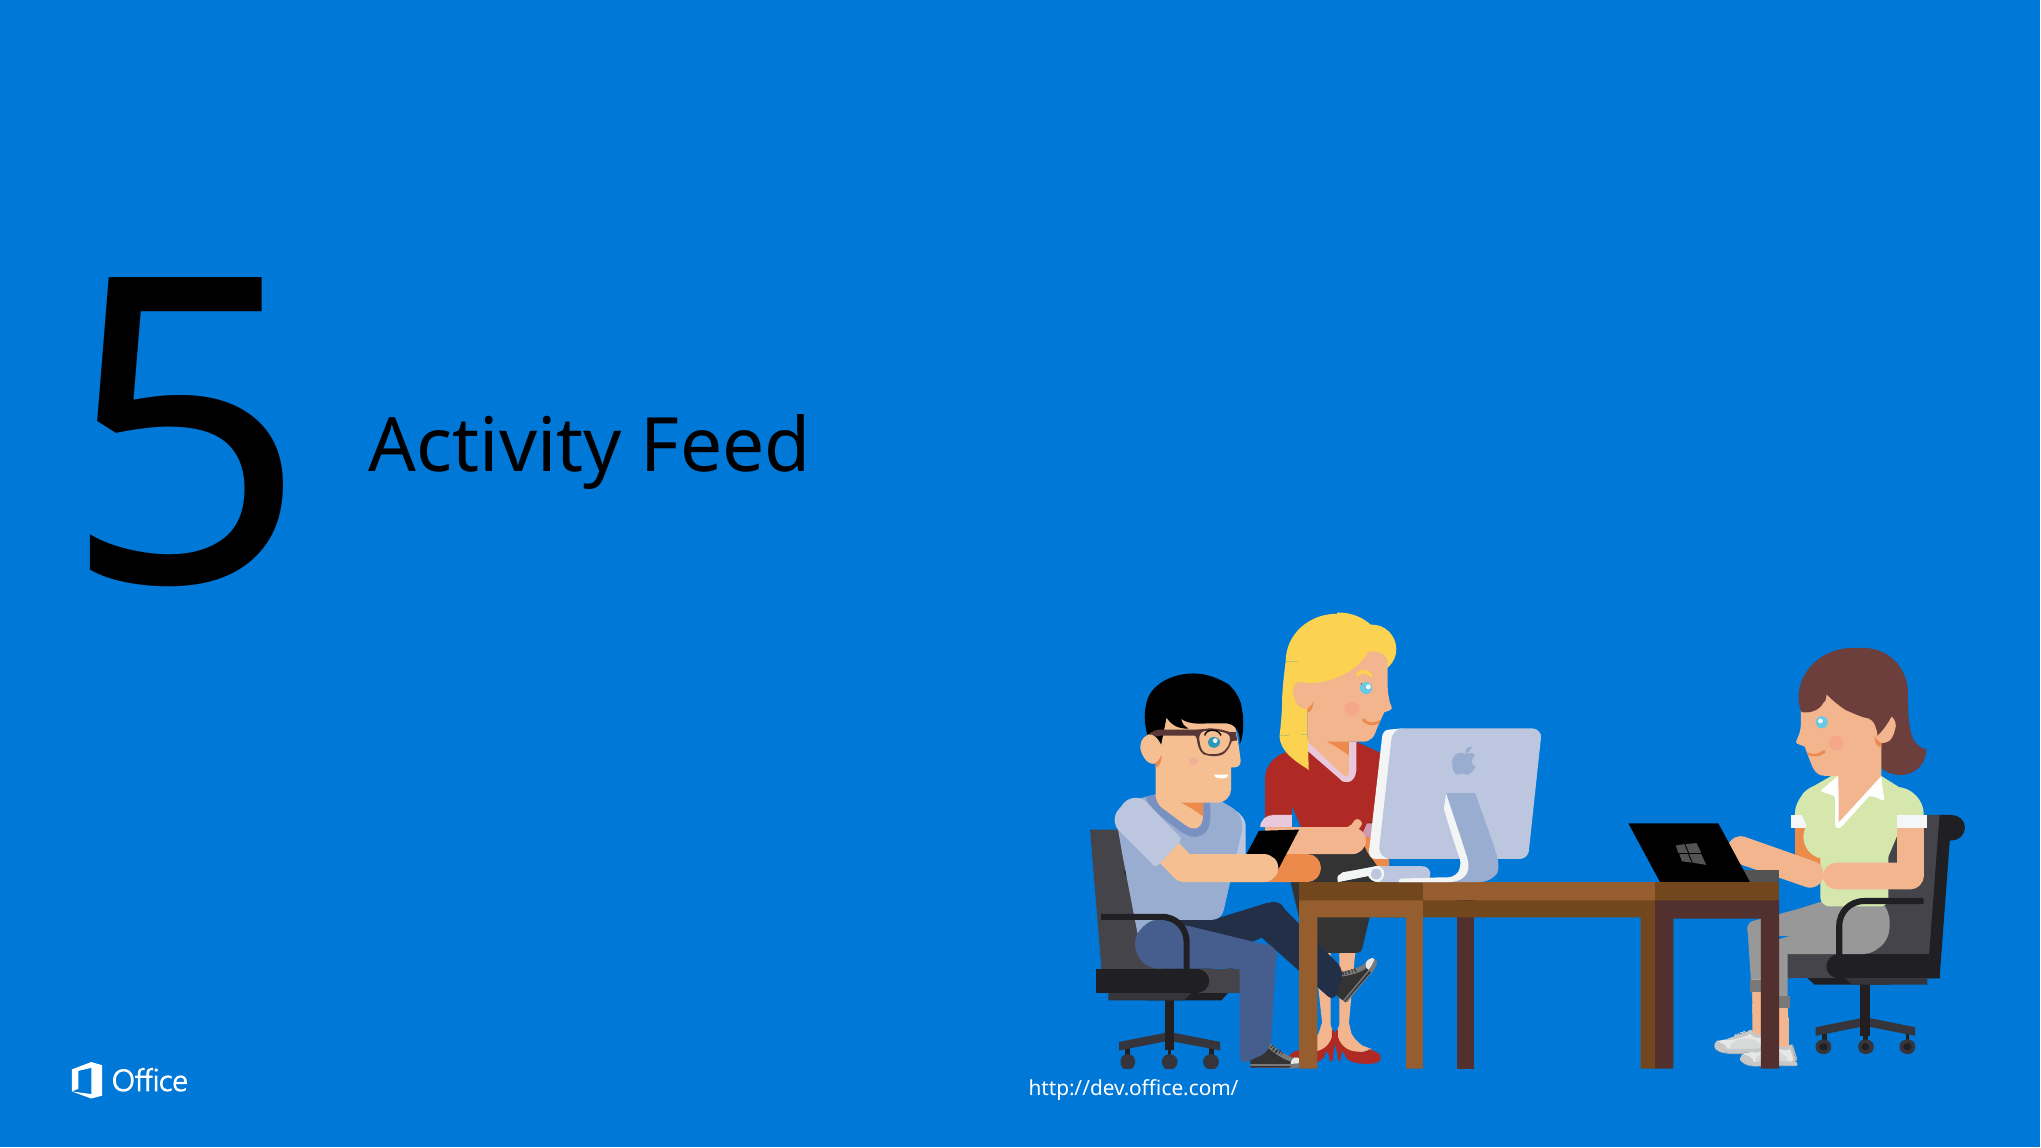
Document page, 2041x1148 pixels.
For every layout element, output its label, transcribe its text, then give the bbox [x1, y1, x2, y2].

list Activity Feed [346, 390, 1320, 503]
list 5 [39, 198, 346, 695]
